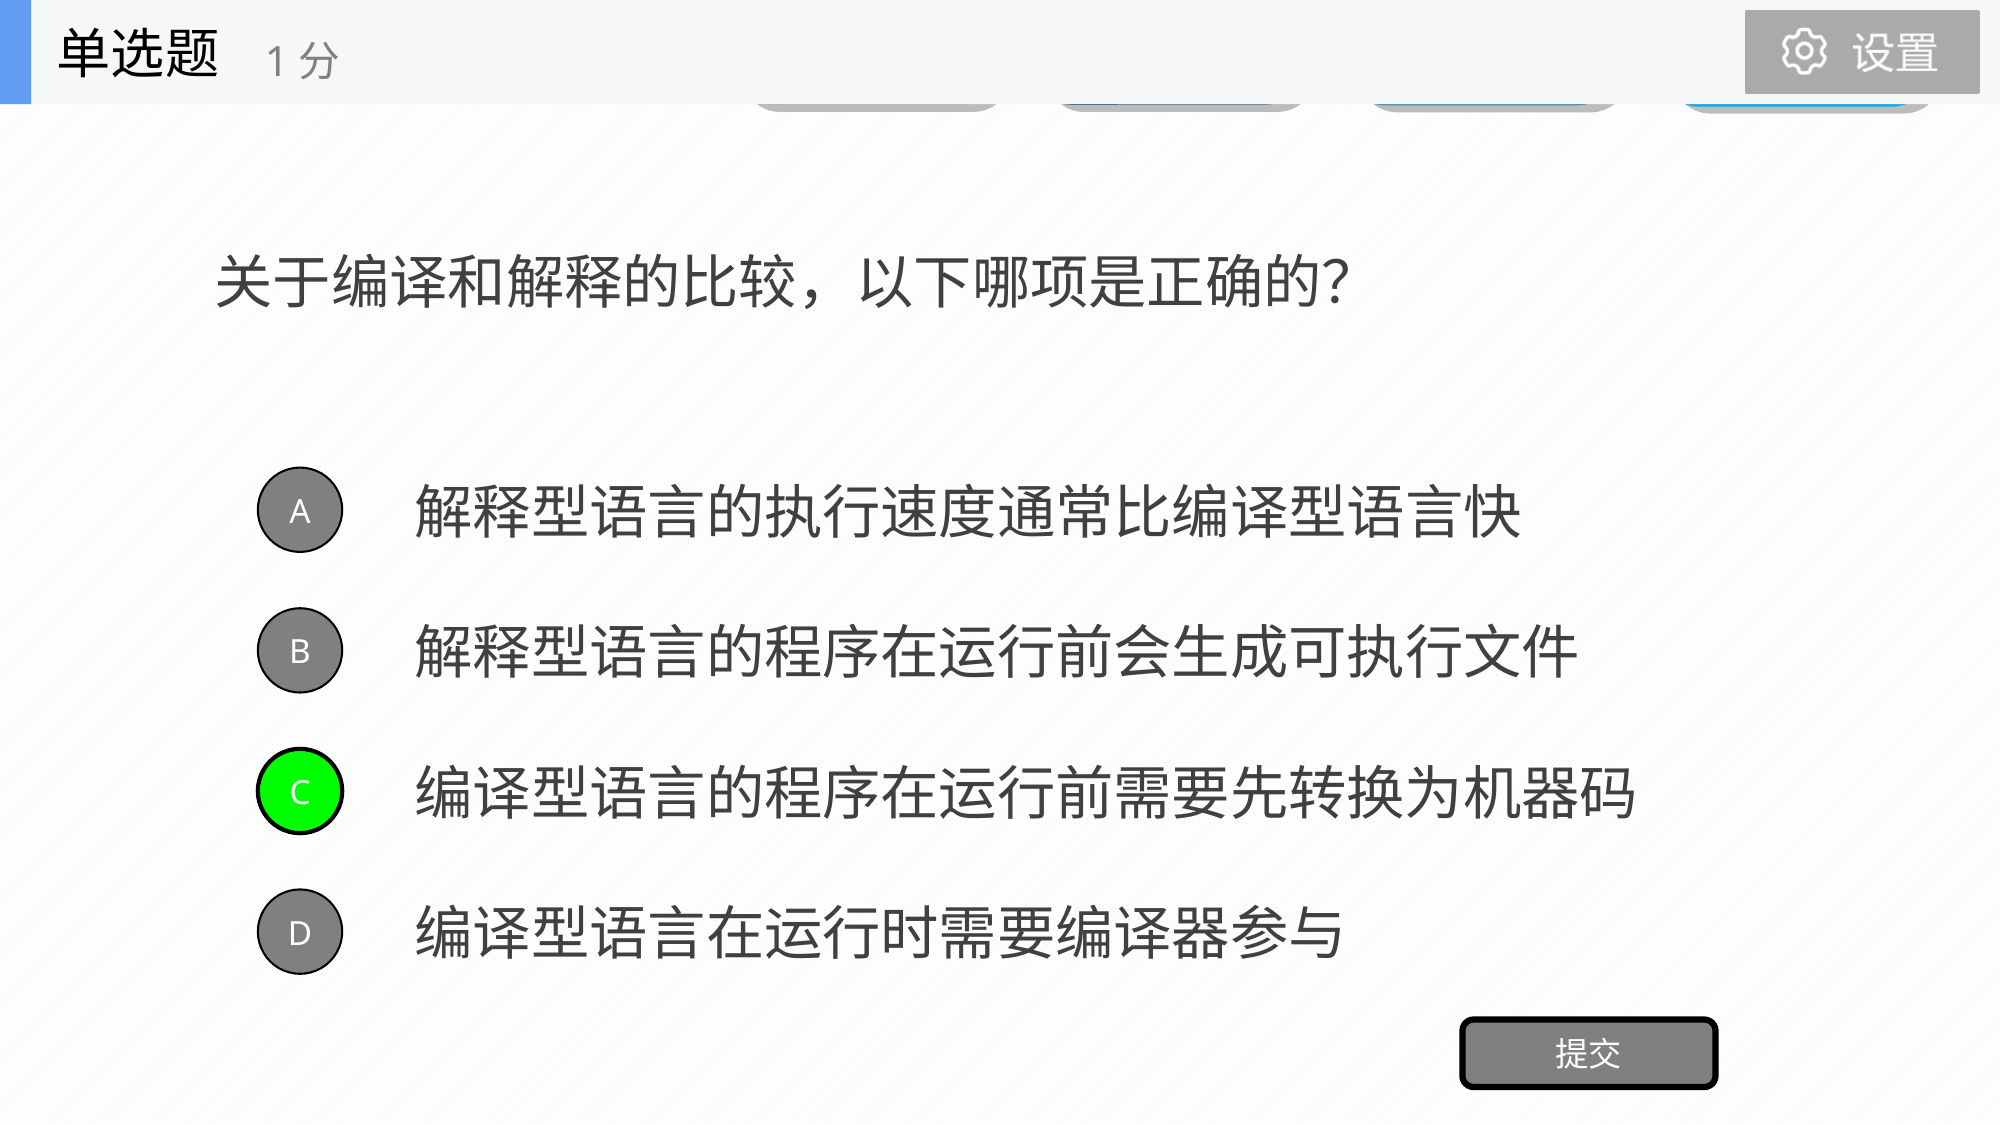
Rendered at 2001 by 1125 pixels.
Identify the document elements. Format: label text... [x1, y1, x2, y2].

text_box 编译型语言的程序在运行前需要先转换为机器码 [399, 738, 1800, 844]
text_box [0, 0, 2000, 105]
text_box 编译型语言在运行时需要编译器参与 [399, 878, 1800, 985]
text_box C [255, 746, 345, 836]
text_box 解释型语言的执行速度通常比编译型语言快 [399, 456, 1800, 563]
text_box 提交 [1460, 1017, 1718, 1090]
text_box A [255, 465, 345, 555]
text_box D [255, 887, 345, 976]
text_box 解释型语言的程序在运行前会生成可执行文件 [399, 597, 1800, 703]
text_box B [255, 606, 345, 695]
picture [1745, 10, 1980, 94]
text_box 关于编译和解释的比较，以下哪项是正确的？ [200, 116, 1800, 456]
